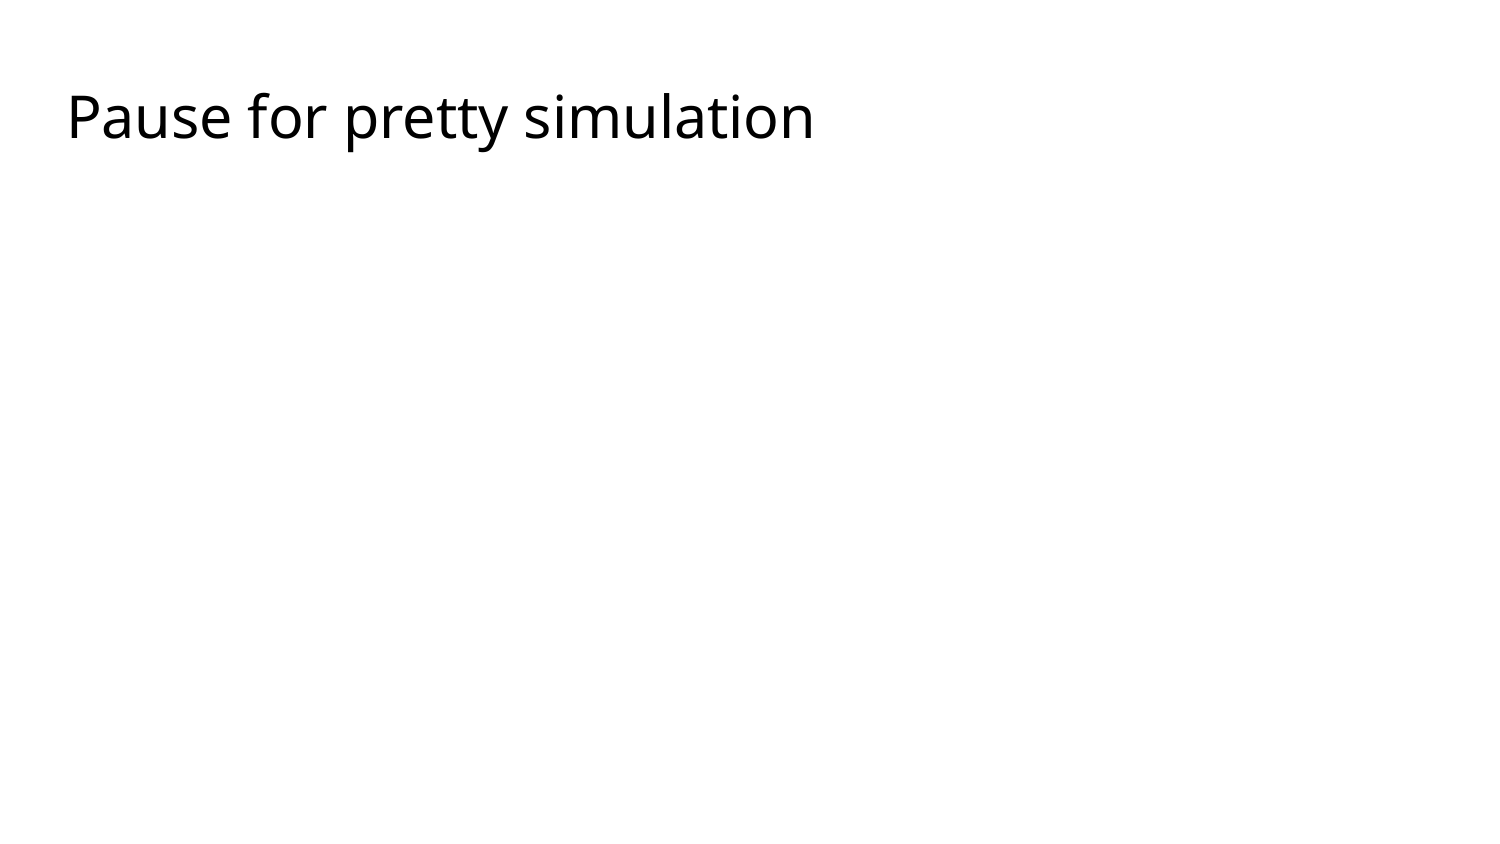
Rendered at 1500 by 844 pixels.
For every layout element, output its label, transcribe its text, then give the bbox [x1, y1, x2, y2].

title Pause for pretty simulation [51, 72, 1449, 167]
